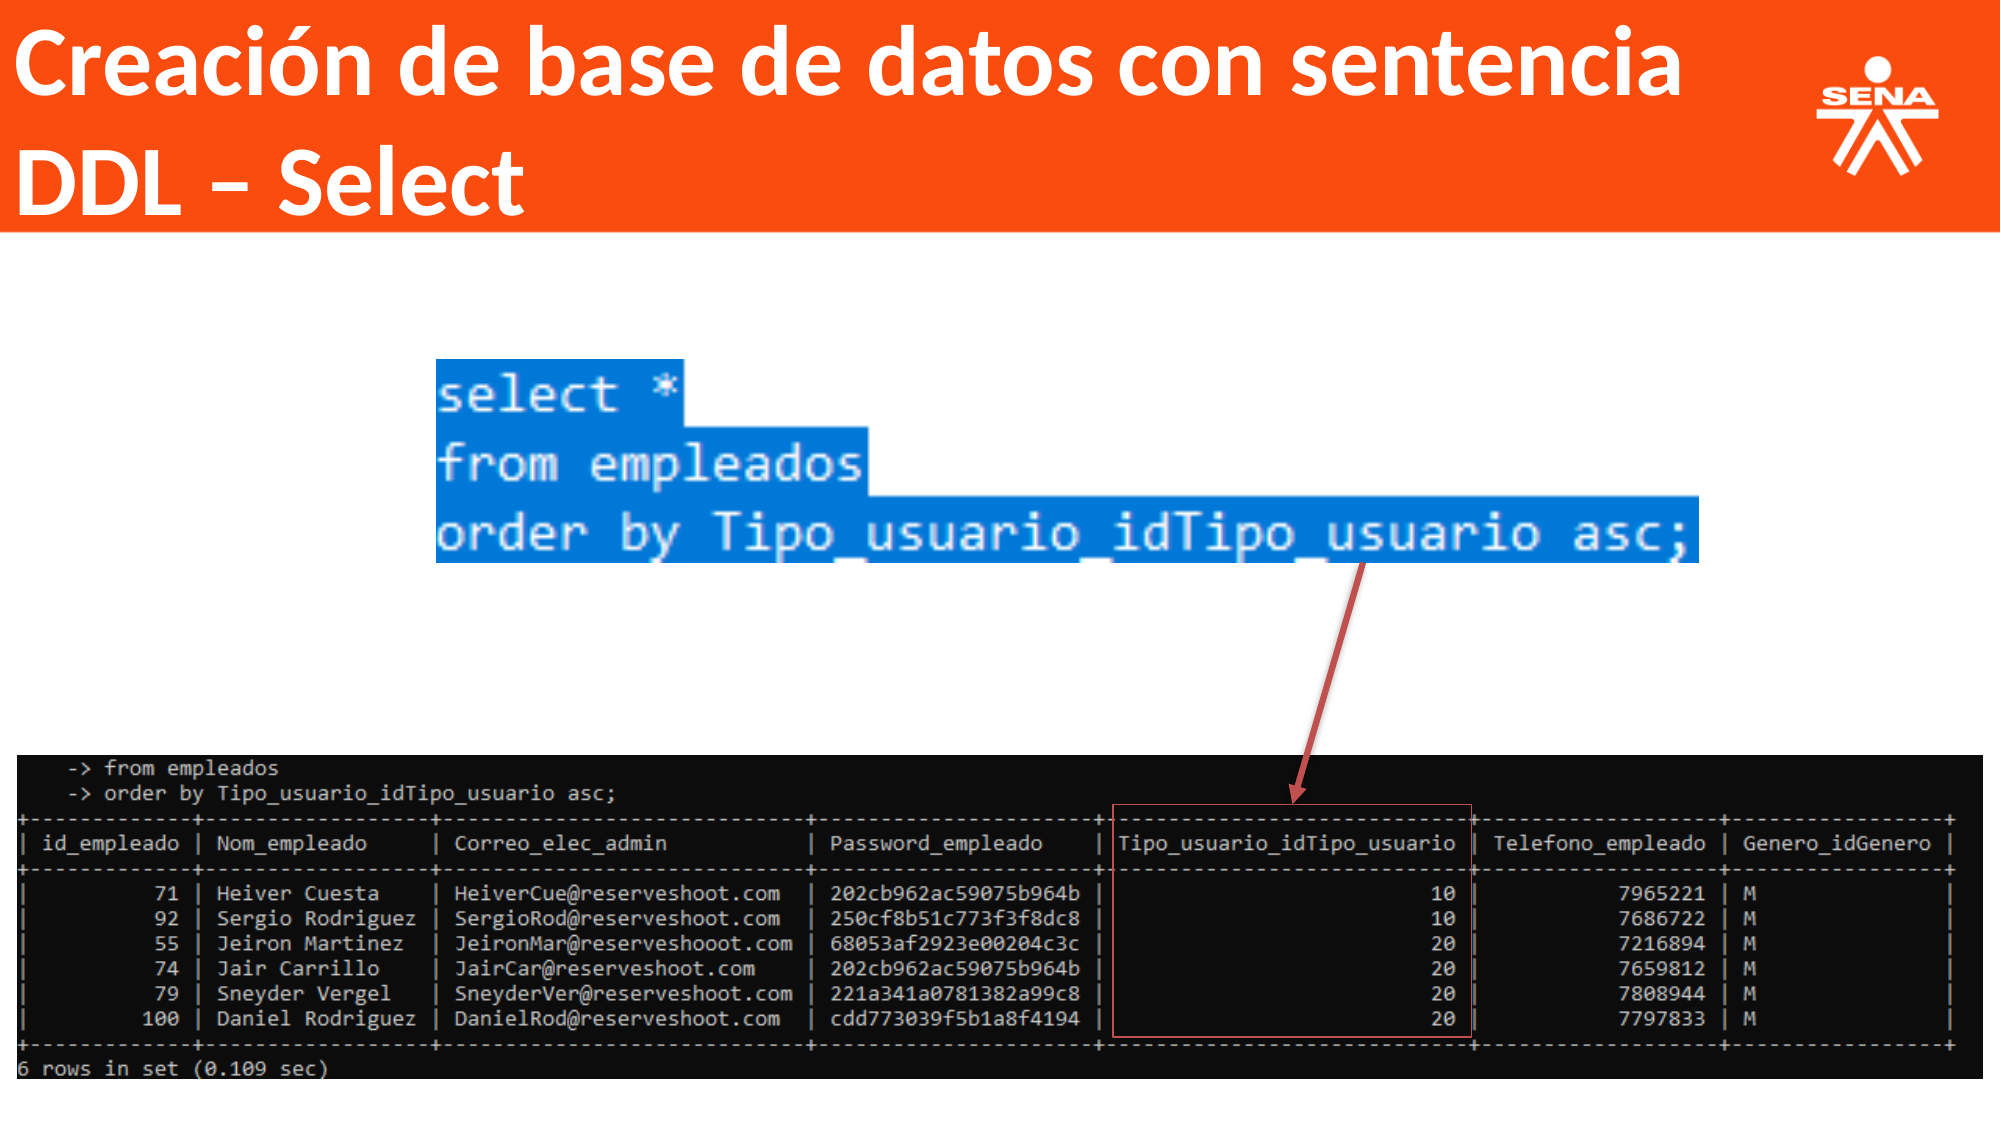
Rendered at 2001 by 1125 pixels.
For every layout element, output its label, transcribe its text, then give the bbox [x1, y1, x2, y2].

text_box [1292, 562, 1364, 805]
picture [0, 0, 2000, 1125]
text_box Creación de base de datos con sentencia DDL – Select [0, 0, 1781, 243]
